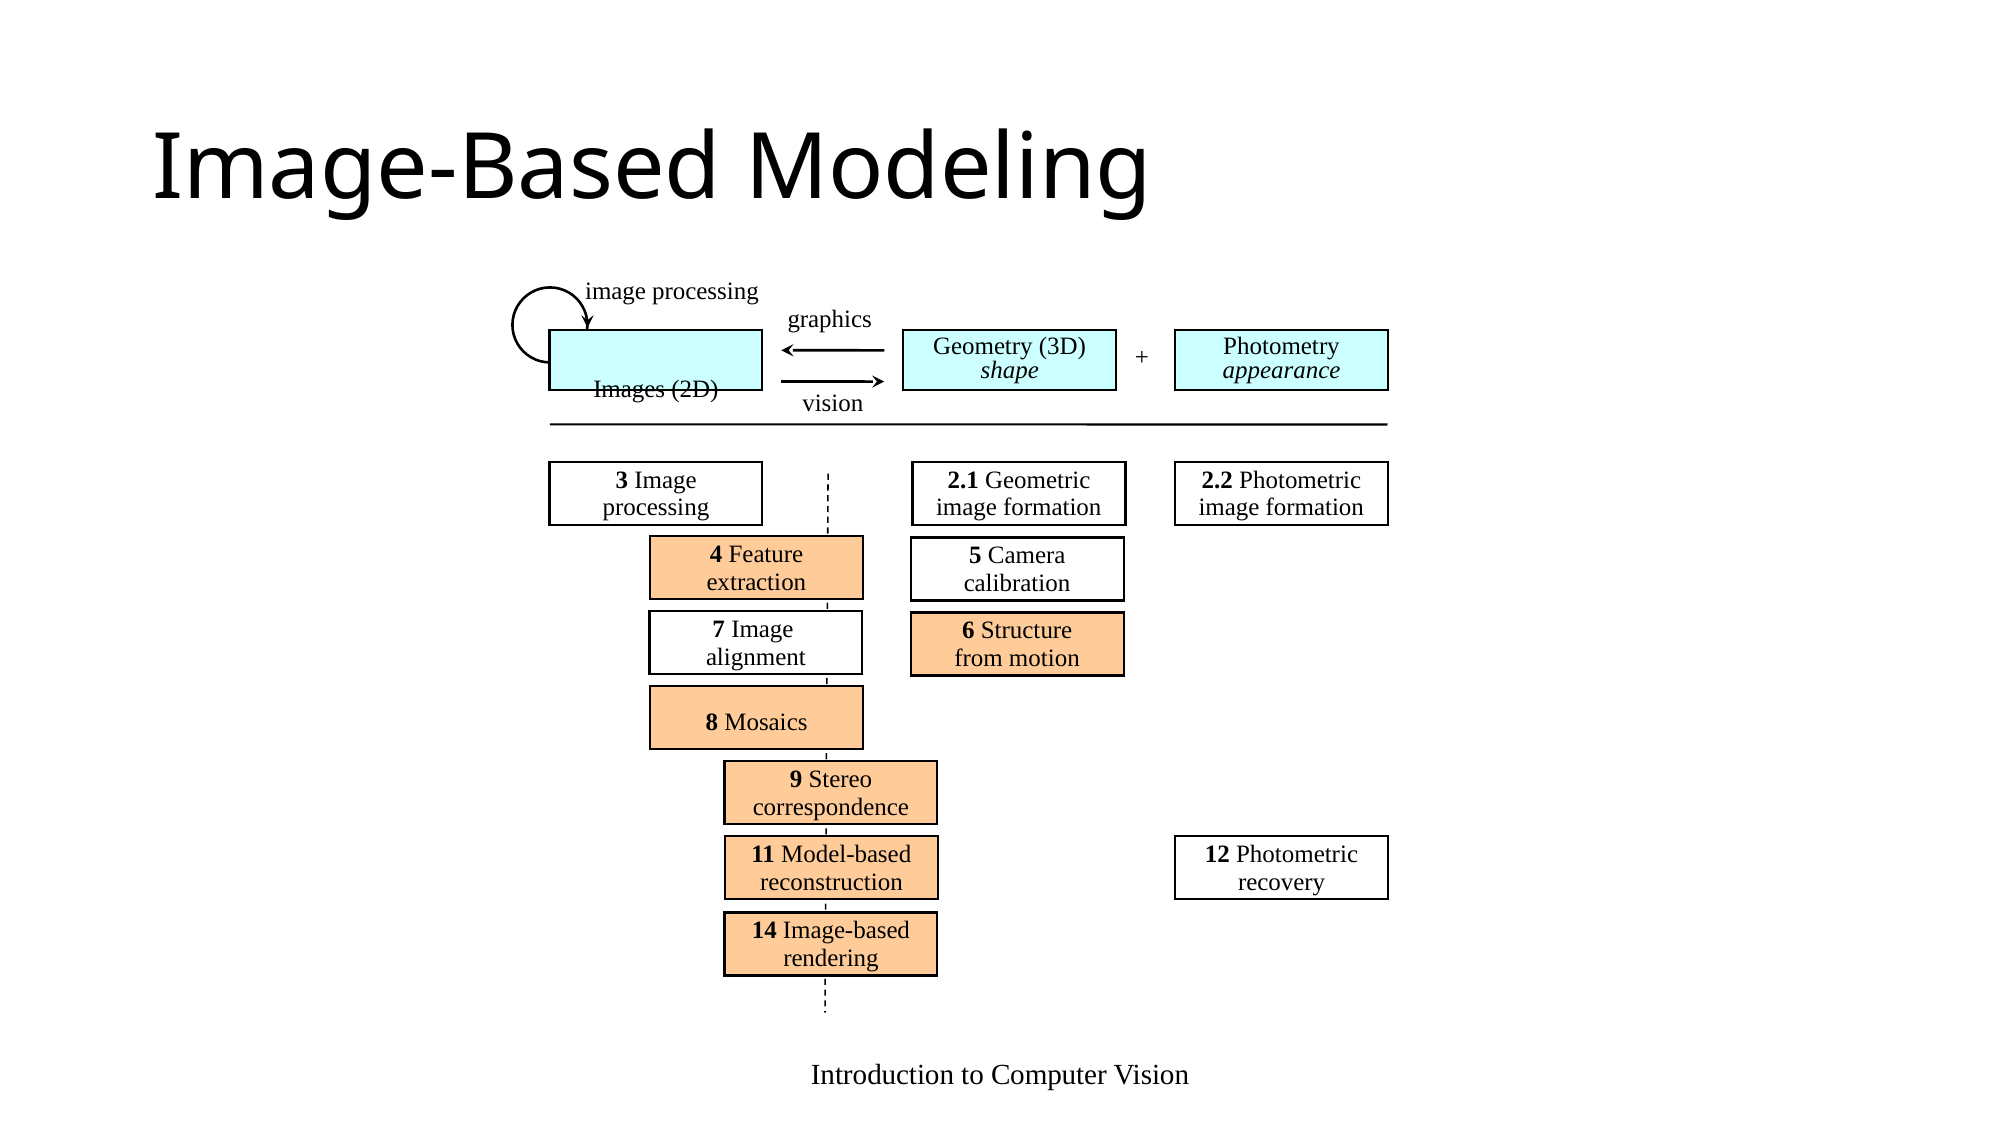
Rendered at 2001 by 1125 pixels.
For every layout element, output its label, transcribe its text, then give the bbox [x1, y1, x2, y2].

title Image-Based Modeling [137, 59, 1863, 278]
footer Introduction to Computer Vision [662, 1042, 1338, 1103]
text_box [512, 274, 1388, 1013]
